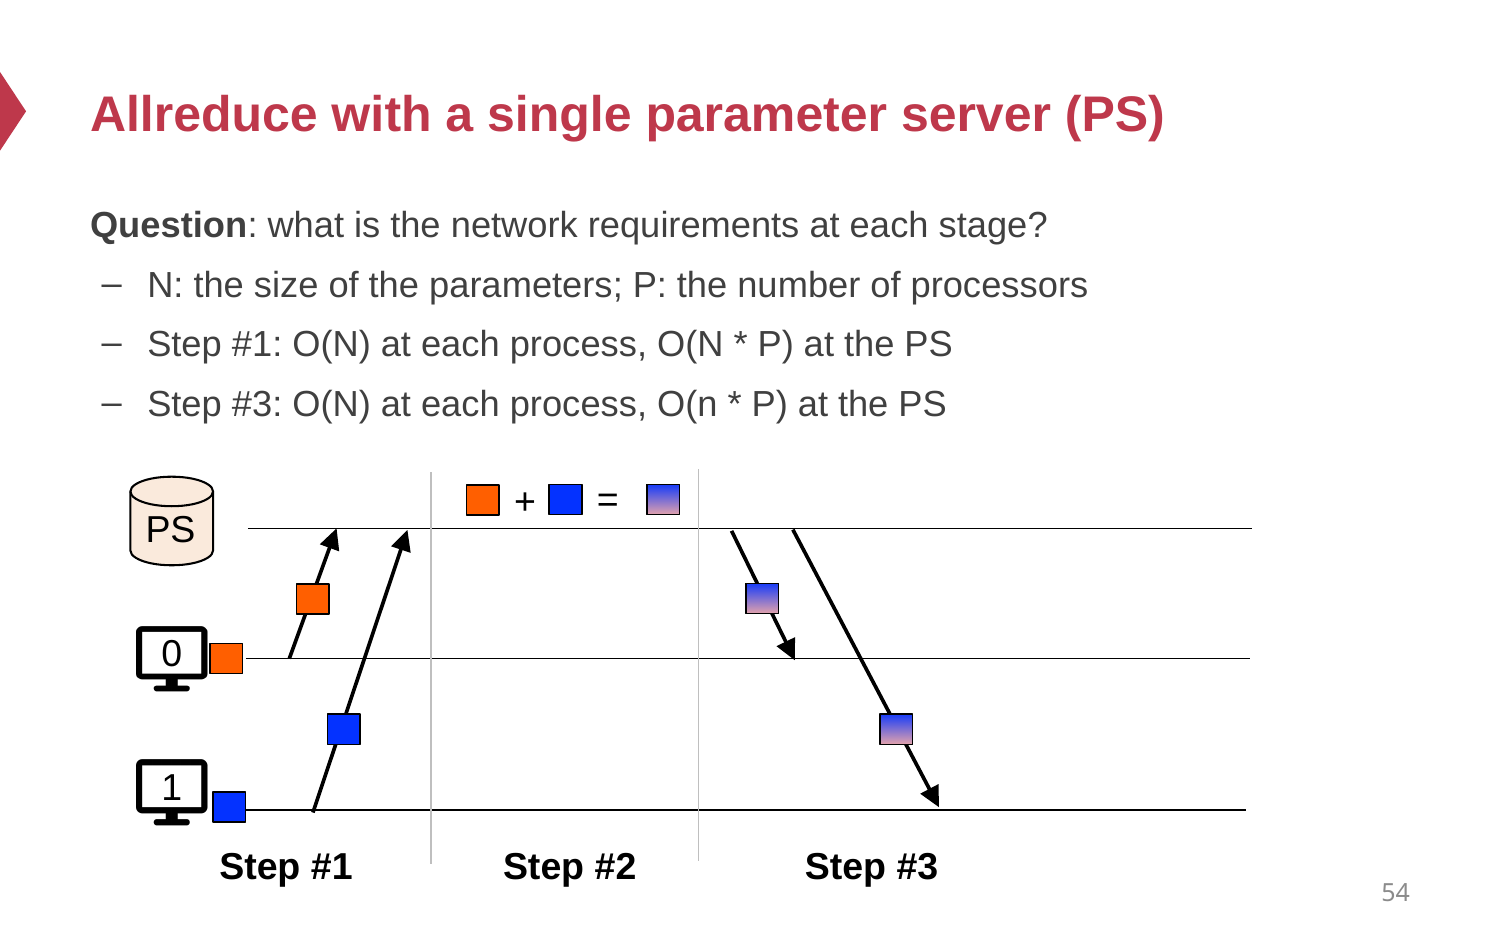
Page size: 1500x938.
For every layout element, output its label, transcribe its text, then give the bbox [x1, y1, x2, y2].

list Question: what is the network requirements at each stage? N: the size of the parameters; P: the number of processors Step #1: O(N) at each process, O(N * P) at the PS Step #3: O(N) at each process, O(n * P) at the PS [75, 185, 1425, 434]
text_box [124, 467, 1253, 896]
title Allreduce with a single parameter server (PS) [75, 37, 1425, 185]
slide_number 54 [1074, 868, 1425, 919]
